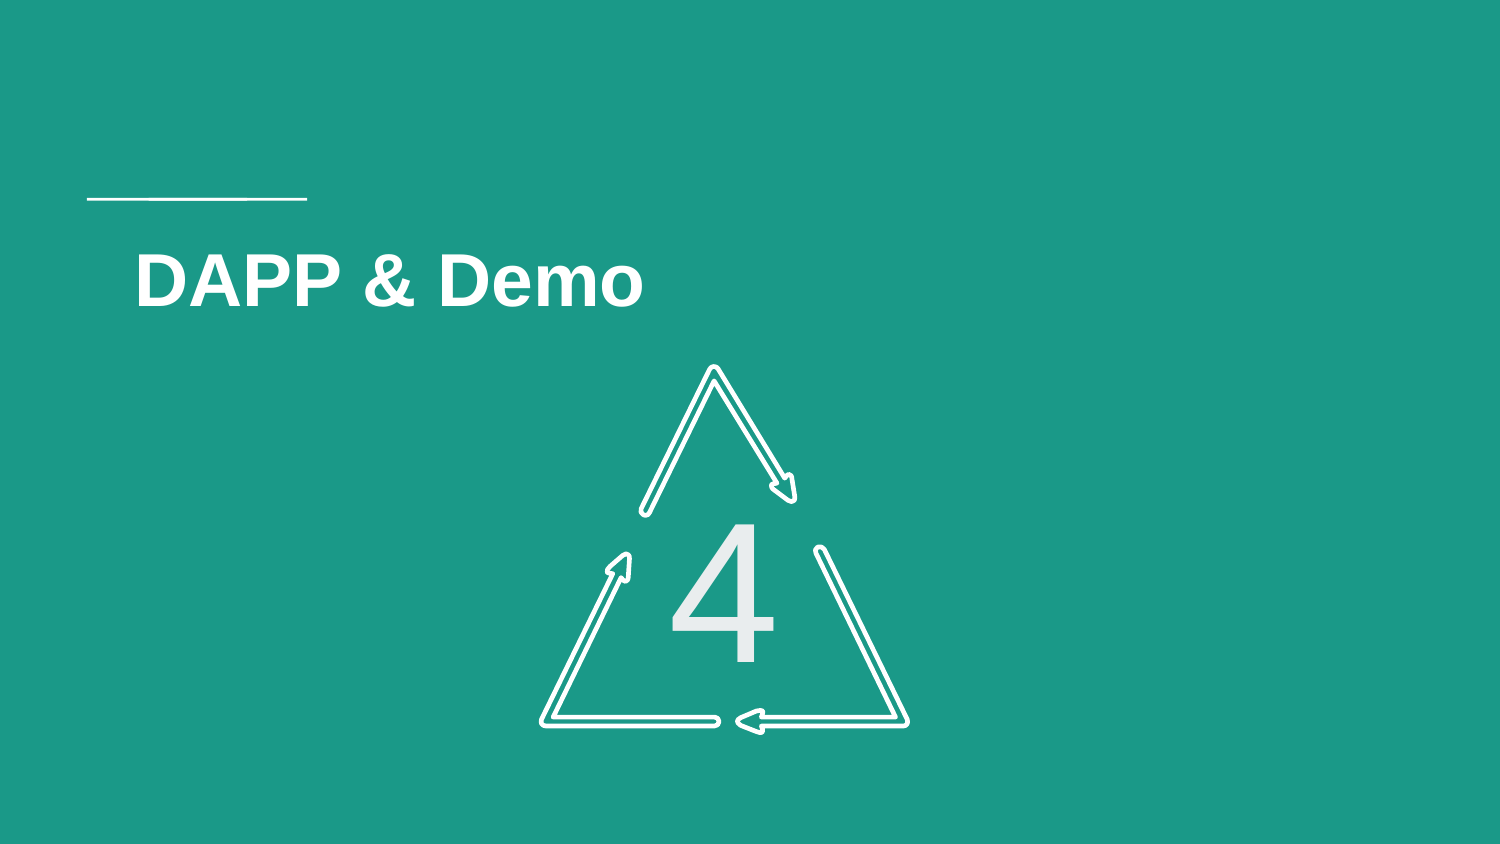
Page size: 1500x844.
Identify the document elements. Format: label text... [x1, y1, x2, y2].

title DAPP & Demo [119, 216, 1381, 360]
text_box [667, 366, 771, 455]
text_box 4 [594, 455, 854, 710]
text_box [737, 610, 908, 733]
text_box [541, 612, 720, 726]
